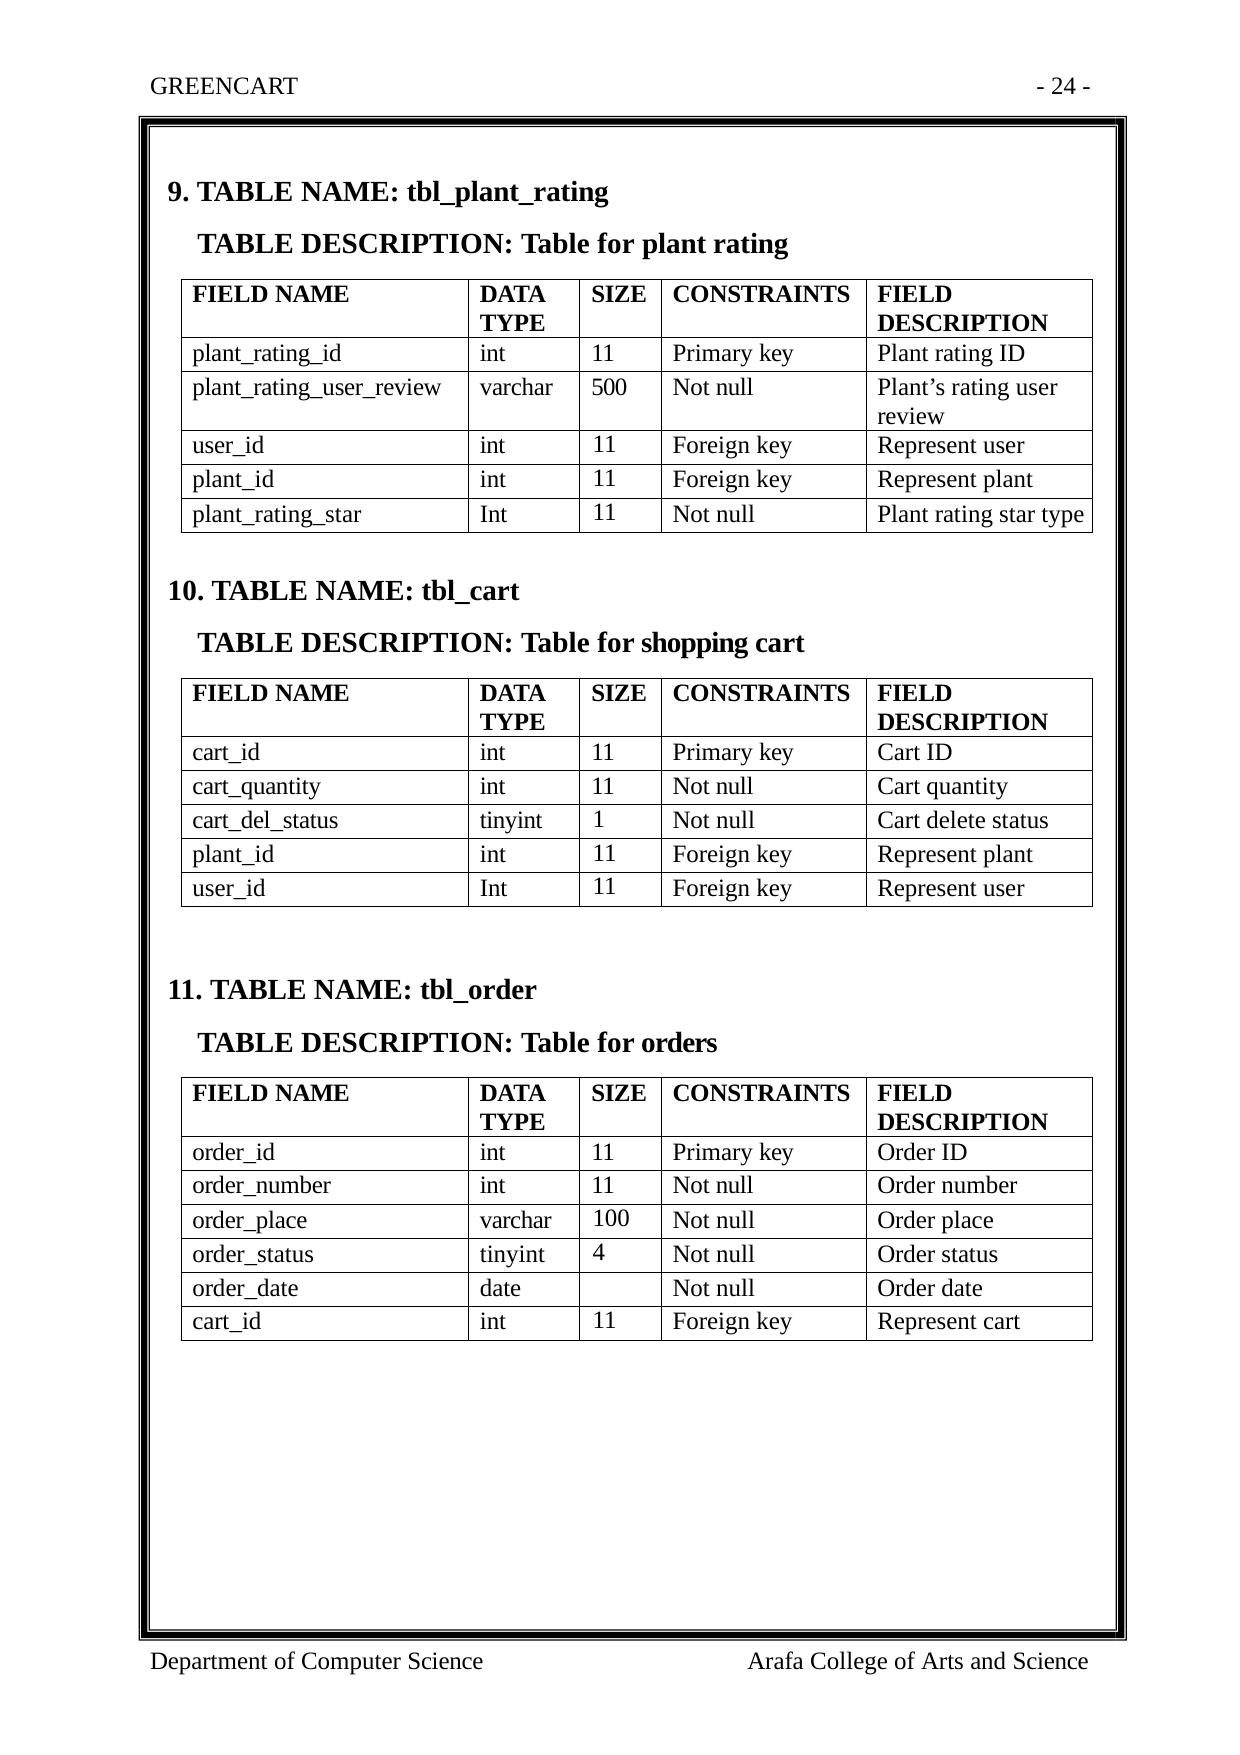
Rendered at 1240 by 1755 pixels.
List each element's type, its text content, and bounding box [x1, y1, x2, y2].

table_cell 1 [580, 805, 661, 838]
table_cell date [469, 1273, 579, 1306]
table_cell plant_rating_id [182, 338, 468, 371]
table_cell 11 [580, 737, 661, 770]
table_cell tinyint [469, 1239, 579, 1272]
table_cell Int [469, 499, 579, 532]
table_cell Not null [662, 1273, 866, 1306]
text_box GREENCART [147, 67, 416, 99]
table_header FIELD NAME [182, 280, 468, 337]
table_cell Order date [867, 1273, 1092, 1306]
table_header DATA TYPE [469, 1078, 579, 1136]
table_cell int [469, 1307, 579, 1340]
table_cell order_status [182, 1239, 468, 1272]
table_cell order_date [182, 1273, 468, 1306]
table_cell int [469, 737, 579, 770]
table_cell Primary key [662, 338, 866, 371]
table_cell order_number [182, 1171, 468, 1204]
table_cell int [469, 1137, 579, 1170]
table_cell Not null [662, 771, 866, 804]
table_cell cart_quantity [182, 771, 468, 804]
table_header FIELD NAME [182, 1078, 468, 1136]
table_cell plant_id [182, 839, 468, 872]
table_cell Plant rating star type [867, 499, 1092, 532]
table_cell Not null [662, 805, 866, 838]
table_cell 11 [580, 338, 661, 371]
table_cell Represent cart [867, 1307, 1092, 1340]
table_cell Cart ID [867, 737, 1092, 770]
table_header FIELD DESCRIPTION [867, 1078, 1092, 1136]
table_cell Order status [867, 1239, 1092, 1272]
table_cell 11 [580, 1171, 661, 1204]
table_header CONSTRAINTS [662, 1078, 866, 1136]
table_cell 11 [580, 1137, 661, 1170]
table_cell Not null [662, 1239, 866, 1272]
table_cell order_id [182, 1137, 468, 1170]
table_cell Foreign key [662, 839, 866, 872]
table_header DATA TYPE [469, 679, 579, 736]
table_cell [580, 1273, 661, 1306]
table_header CONSTRAINTS [662, 679, 866, 736]
table_cell cart_del_status [182, 805, 468, 838]
table_header FIELD DESCRIPTION [867, 280, 1092, 337]
table_cell Plant rating ID [867, 338, 1092, 371]
table_cell int [469, 839, 579, 872]
table_cell Primary key [662, 737, 866, 770]
text_box 11. TABLE NAME: tbl_order TABLE DESCRIPTION: Table for orders [165, 950, 1068, 1059]
table_cell plant_id [182, 465, 468, 498]
table_cell 11 [580, 771, 661, 804]
table_cell tinyint [469, 805, 579, 838]
table_cell plant_rating_user_review [182, 372, 468, 430]
table_cell int [469, 1171, 579, 1204]
table_cell Order number [867, 1171, 1092, 1204]
table_cell Foreign key [662, 873, 866, 906]
table_cell Cart quantity [867, 771, 1092, 804]
table_cell user_id [182, 431, 468, 464]
table_cell Represent user [867, 431, 1092, 464]
table_cell int [469, 431, 579, 464]
table_cell Int [469, 873, 579, 906]
slide_number Department of Computer Science [147, 1645, 488, 1755]
text_box 9. TABLE NAME: tbl_plant_rating TABLE DESCRIPTION: Table for plant rating [165, 152, 1068, 260]
table_cell 11 [580, 839, 661, 872]
table_cell 11 [580, 873, 661, 906]
text_box - 24 - [1034, 67, 1093, 99]
table_cell Represent plant [867, 839, 1092, 872]
table_cell 11 [580, 499, 661, 532]
footer Arafa College of Arts and Science [745, 1645, 1093, 1755]
table_cell Order place [867, 1205, 1092, 1238]
table_header CONSTRAINTS [662, 280, 866, 337]
table_cell Foreign key [662, 431, 866, 464]
table_cell user_id [182, 873, 468, 906]
table_header DATA TYPE [469, 280, 579, 337]
table_cell varchar [469, 1205, 579, 1238]
table_cell Plant’s rating user review [867, 372, 1092, 430]
table_cell 4 [580, 1239, 661, 1272]
table_cell cart_id [182, 1307, 468, 1340]
table_cell Not null [662, 372, 866, 430]
table_header SIZE [580, 280, 661, 337]
table_cell Foreign key [662, 465, 866, 498]
table_cell 100 [580, 1205, 661, 1238]
table_cell cart_id [182, 737, 468, 770]
table_cell 11 [580, 1307, 661, 1340]
table_cell varchar [469, 372, 579, 430]
table_cell Represent user [867, 873, 1092, 906]
table_cell Foreign key [662, 1307, 866, 1340]
table_cell Not null [662, 499, 866, 532]
table_cell Primary key [662, 1137, 866, 1170]
table_header FIELD NAME [182, 679, 468, 736]
table_header SIZE [580, 1078, 661, 1136]
table_header SIZE [580, 679, 661, 736]
table_cell 11 [580, 465, 661, 498]
table_header FIELD DESCRIPTION [867, 679, 1092, 736]
table_cell 11 [580, 431, 661, 464]
table_cell Not null [662, 1171, 866, 1204]
table_cell order_place [182, 1205, 468, 1238]
table_cell Represent plant [867, 465, 1092, 498]
table_cell Order ID [867, 1137, 1092, 1170]
table_cell int [469, 771, 579, 804]
table_cell 500 [580, 372, 661, 430]
table_cell int [469, 338, 579, 371]
text_box 10. TABLE NAME: tbl_cart TABLE DESCRIPTION: Table for shopping cart [165, 550, 1068, 659]
table_cell Not null [662, 1205, 866, 1238]
table_cell int [469, 465, 579, 498]
table_cell plant_rating_star [182, 499, 468, 532]
text_box [138, 115, 1127, 1641]
table_cell Cart delete status [867, 805, 1092, 838]
